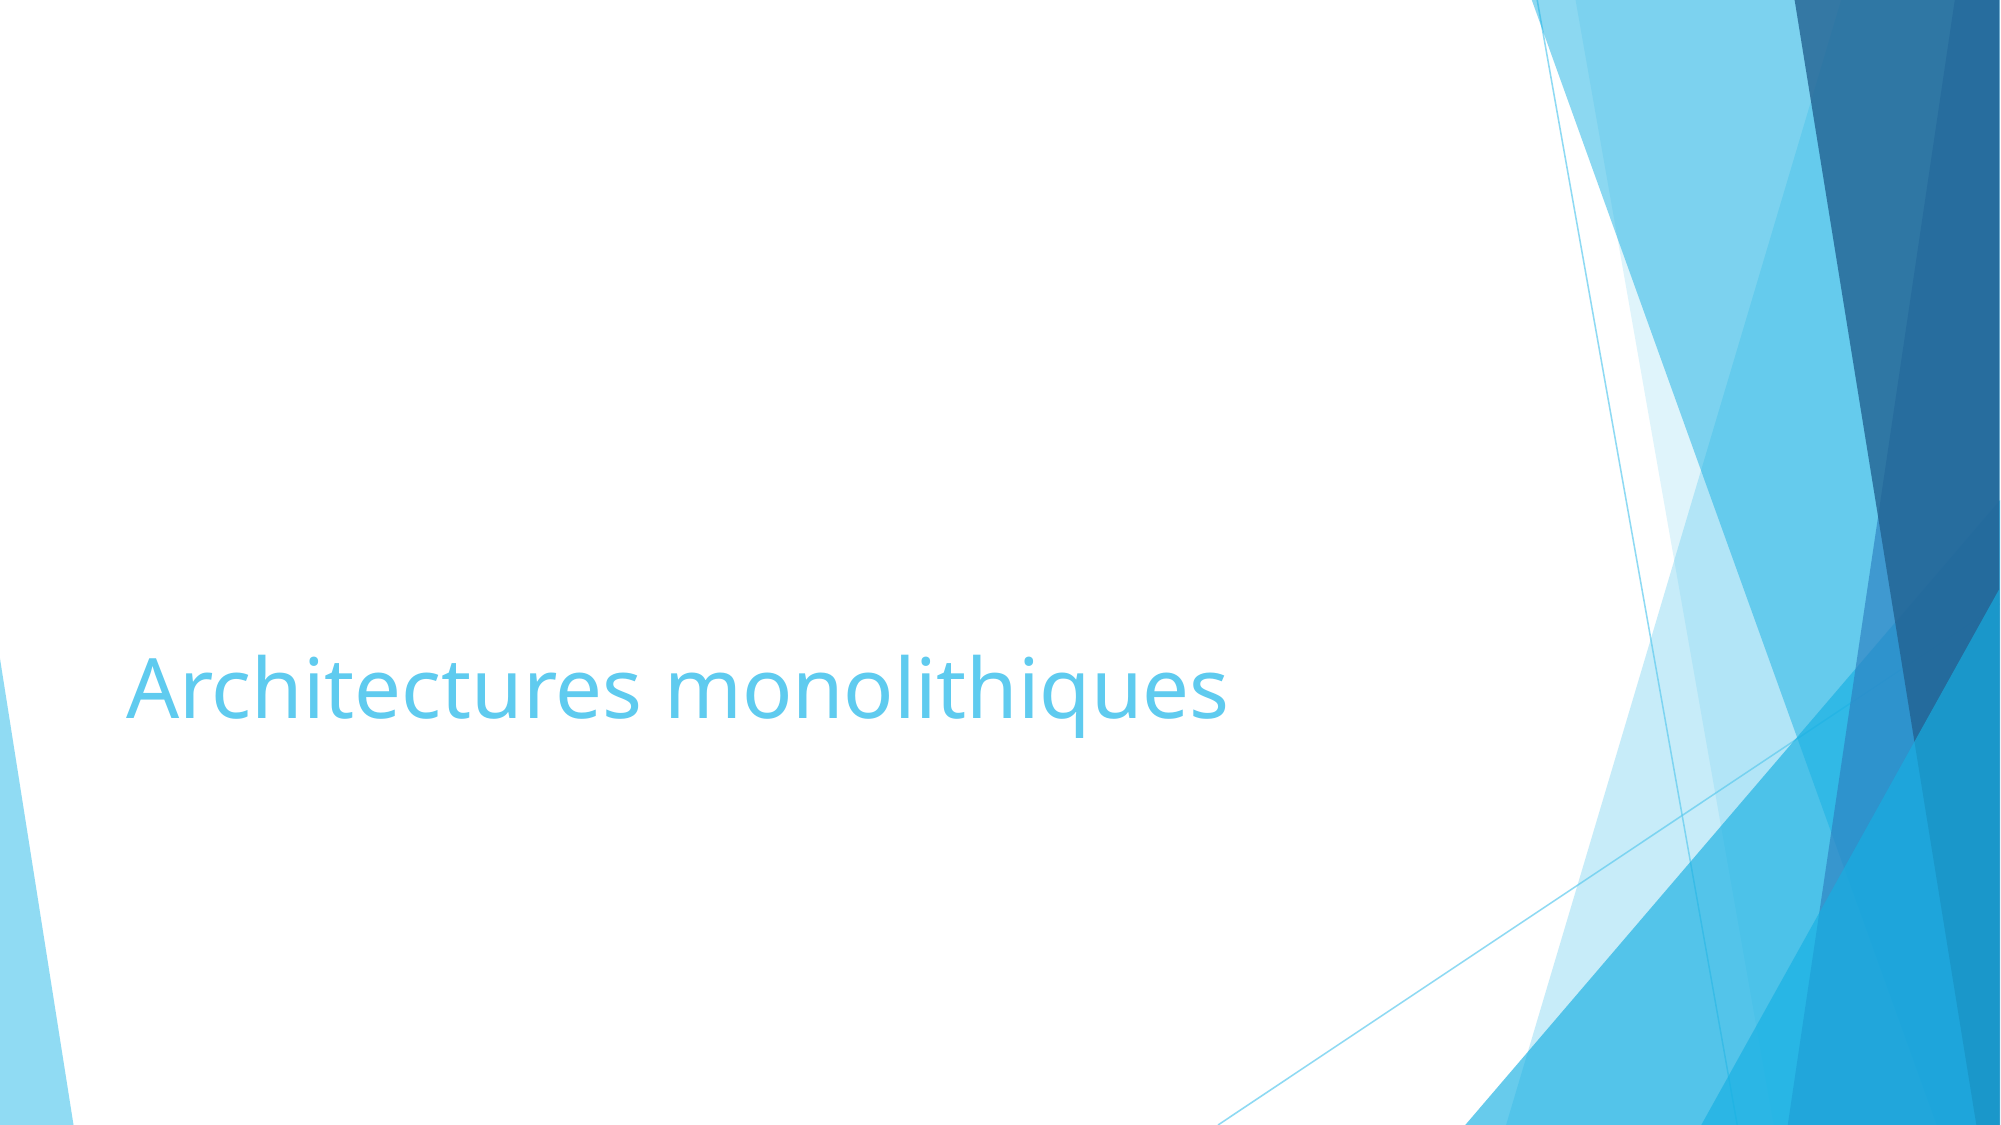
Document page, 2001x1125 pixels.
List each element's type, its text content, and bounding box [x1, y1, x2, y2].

title Architectures monolithiques [111, 443, 1522, 743]
